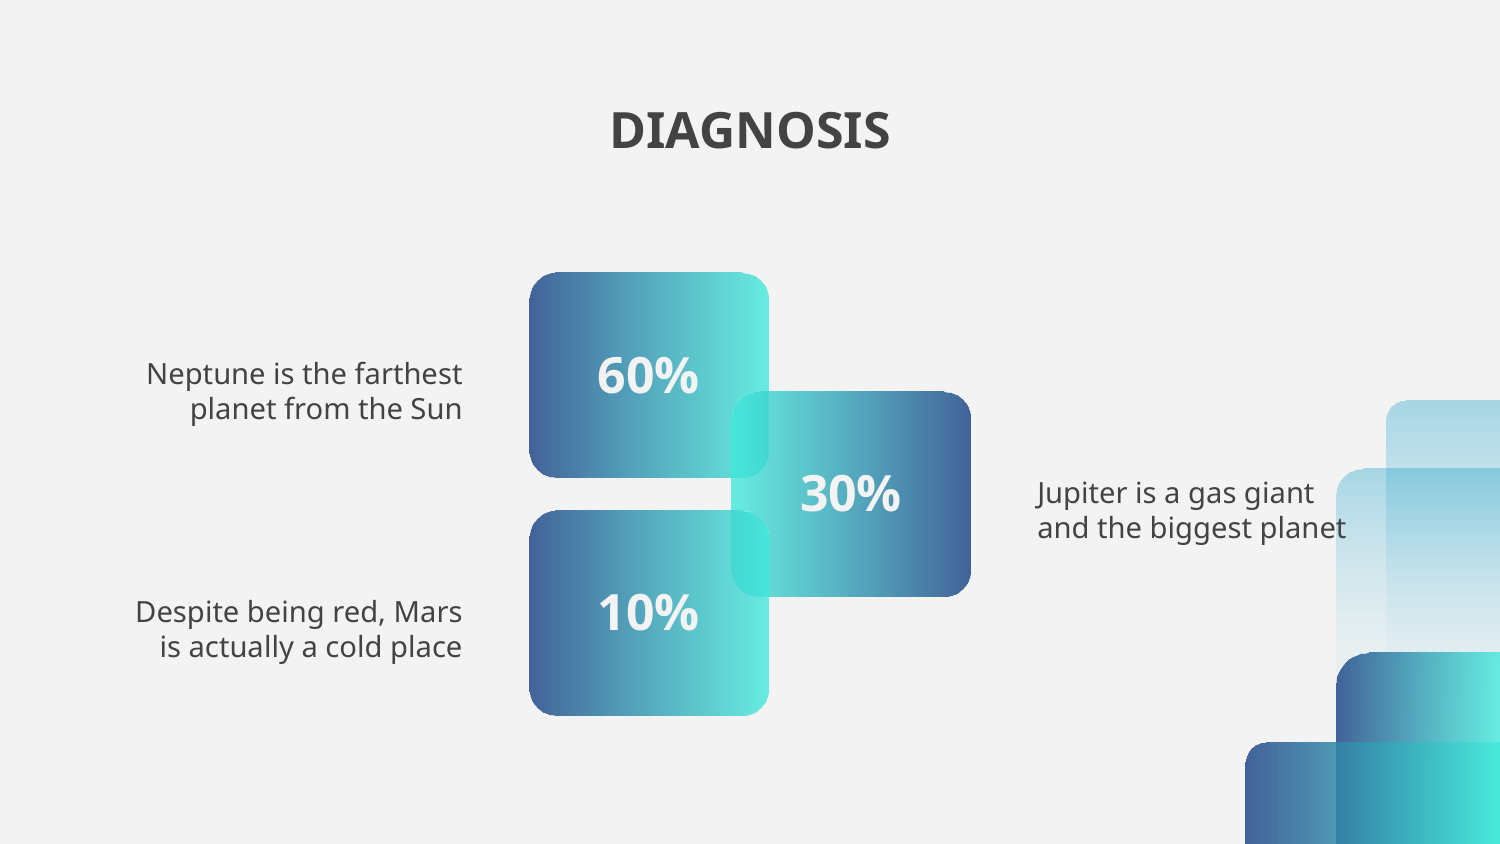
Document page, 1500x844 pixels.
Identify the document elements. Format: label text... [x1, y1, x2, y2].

subtitle Despite being red, Mars is actually a cold place [118, 553, 478, 672]
title DIAGNOSIS [118, 83, 1382, 178]
subtitle Neptune is the farthest planet from the Sun [118, 316, 478, 434]
text_box [529, 272, 769, 478]
text_box [529, 510, 769, 716]
subtitle Jupiter is a gas giant and the biggest planet [1022, 435, 1382, 553]
title 60% [548, 328, 750, 423]
title 30% [750, 446, 952, 541]
text_box [731, 391, 971, 597]
title 10% [548, 565, 750, 660]
